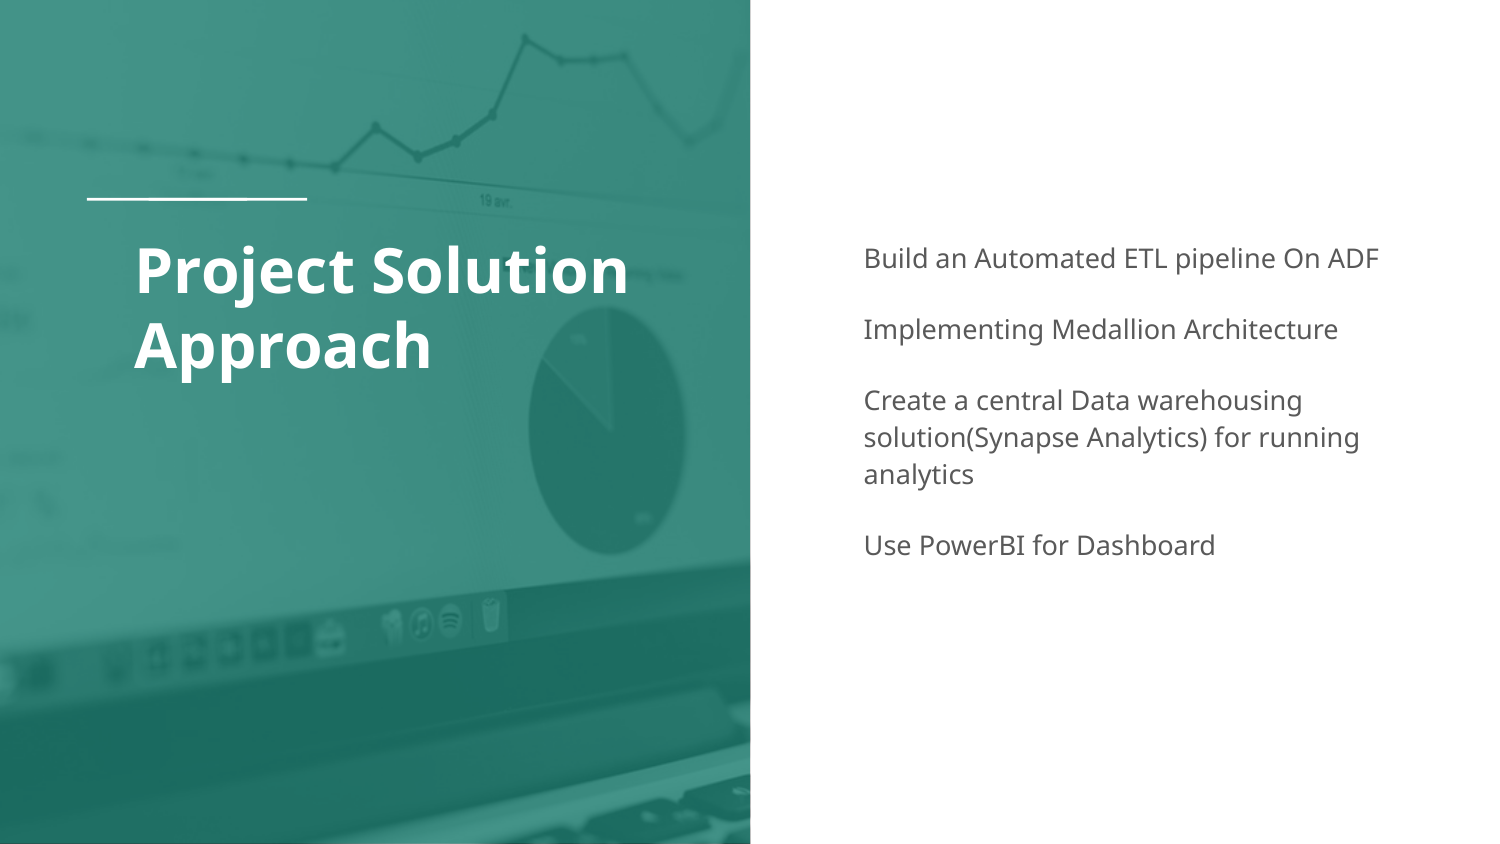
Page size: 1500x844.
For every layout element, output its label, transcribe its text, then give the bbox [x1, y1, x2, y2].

title Project Solution Approach [119, 216, 662, 494]
list Build an Automated ETL pipeline On ADF Implementing Medallion Architecture Create a central Data warehousing solution(Synapse Analytics) for running analytics Use PowerBI for Dashboard [848, 221, 1403, 719]
